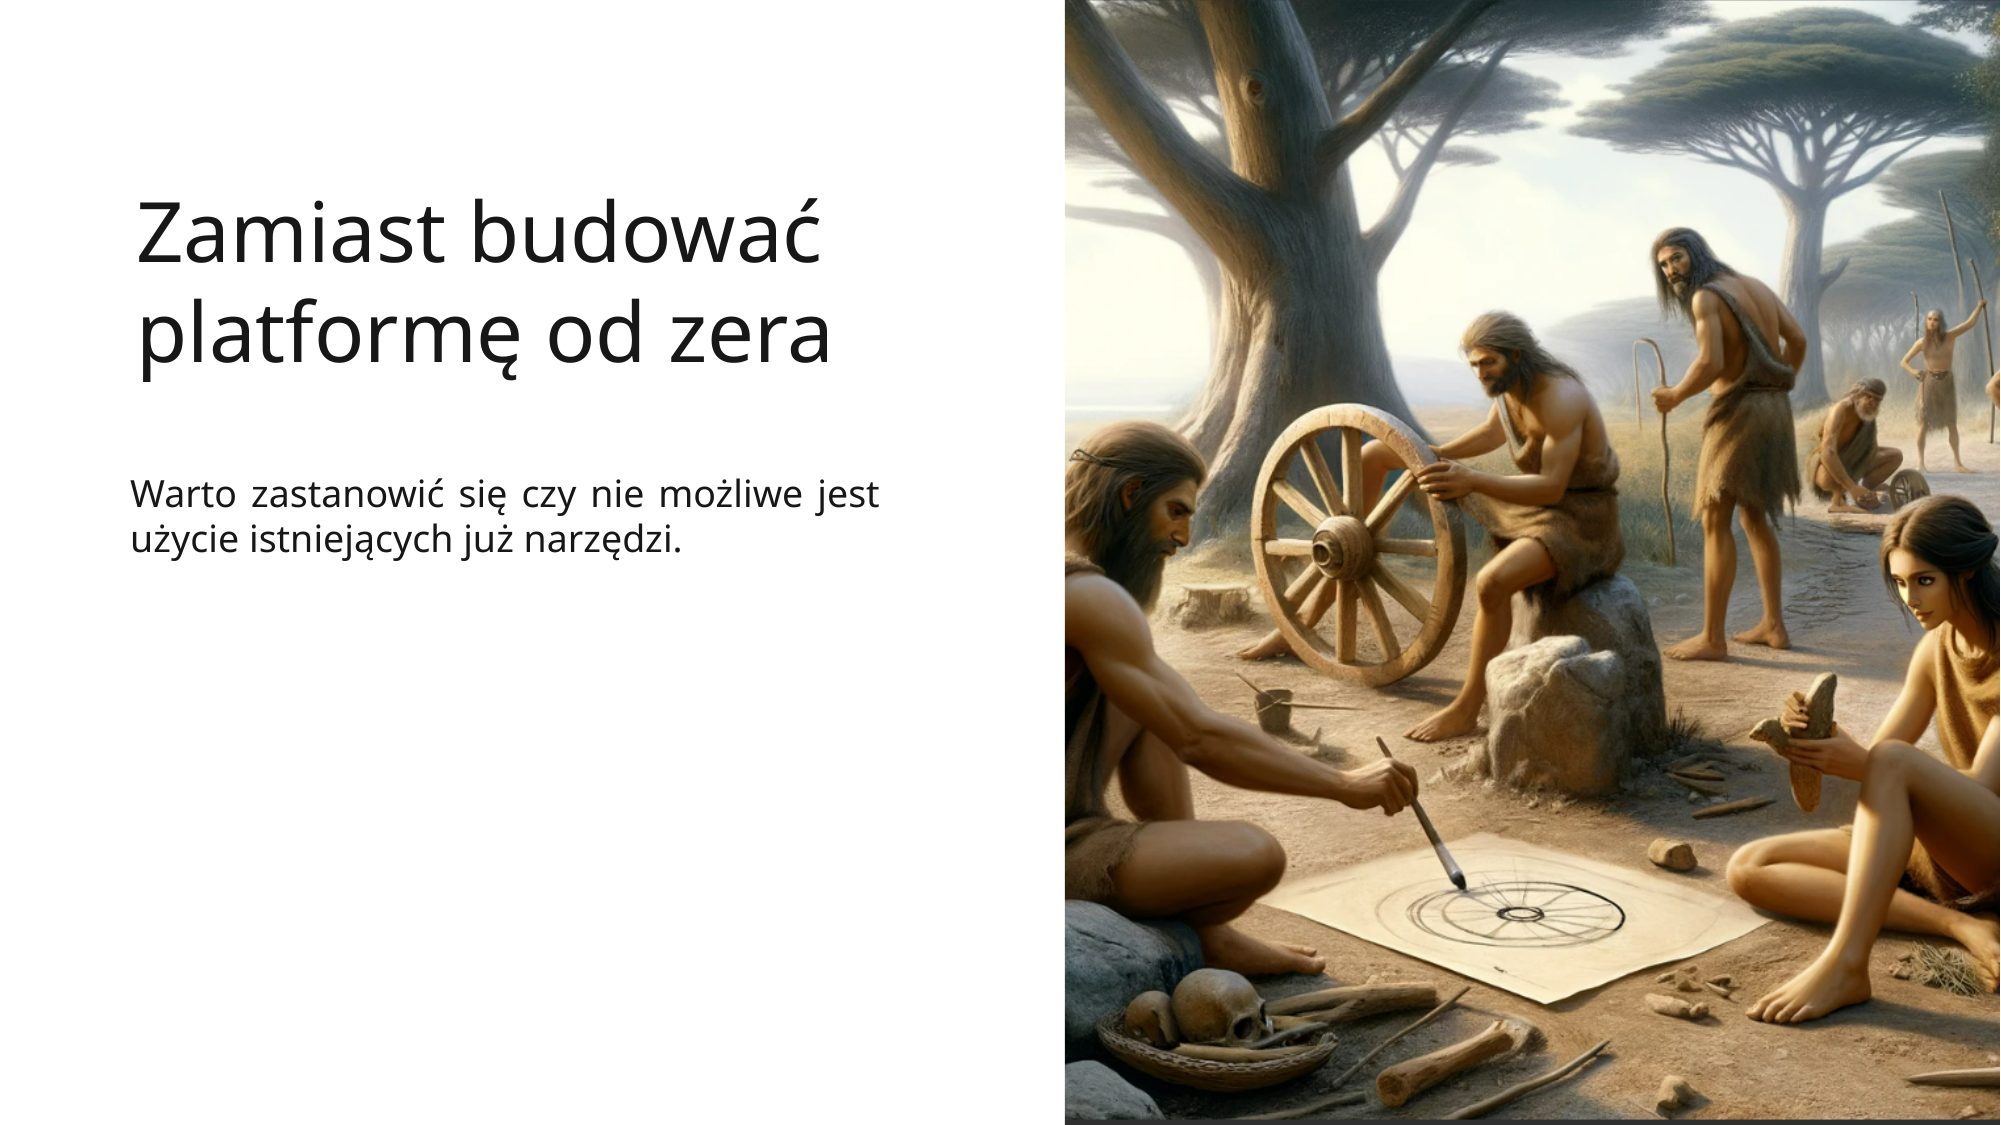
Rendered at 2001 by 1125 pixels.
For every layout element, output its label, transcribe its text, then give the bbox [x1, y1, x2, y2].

picture [1064, 0, 2000, 1125]
text_box Zamiast budować platformę od zera [121, 172, 1020, 387]
text_box Warto zastanowić się czy nie możliwe jest użycie istniejących już narzędzi. [115, 462, 896, 567]
